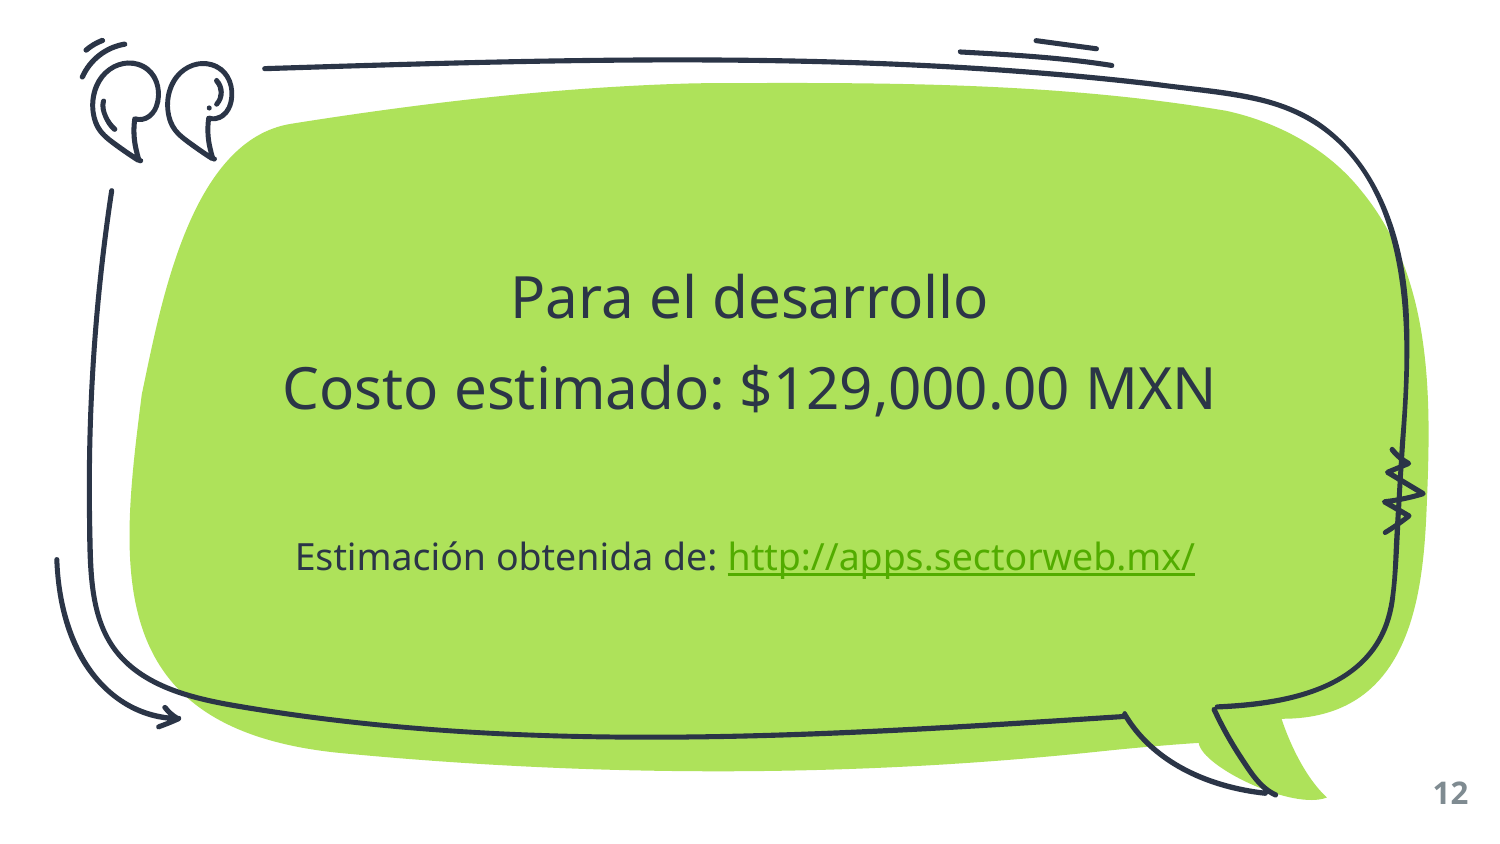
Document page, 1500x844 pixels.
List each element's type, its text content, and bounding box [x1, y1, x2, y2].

list Para el desarrollo Costo estimado: $129,000.00 MXN Estimación obtenida de: http://apps.sectorweb.mx/ [281, 194, 1219, 650]
slide_number ‹#› [1378, 769, 1469, 820]
